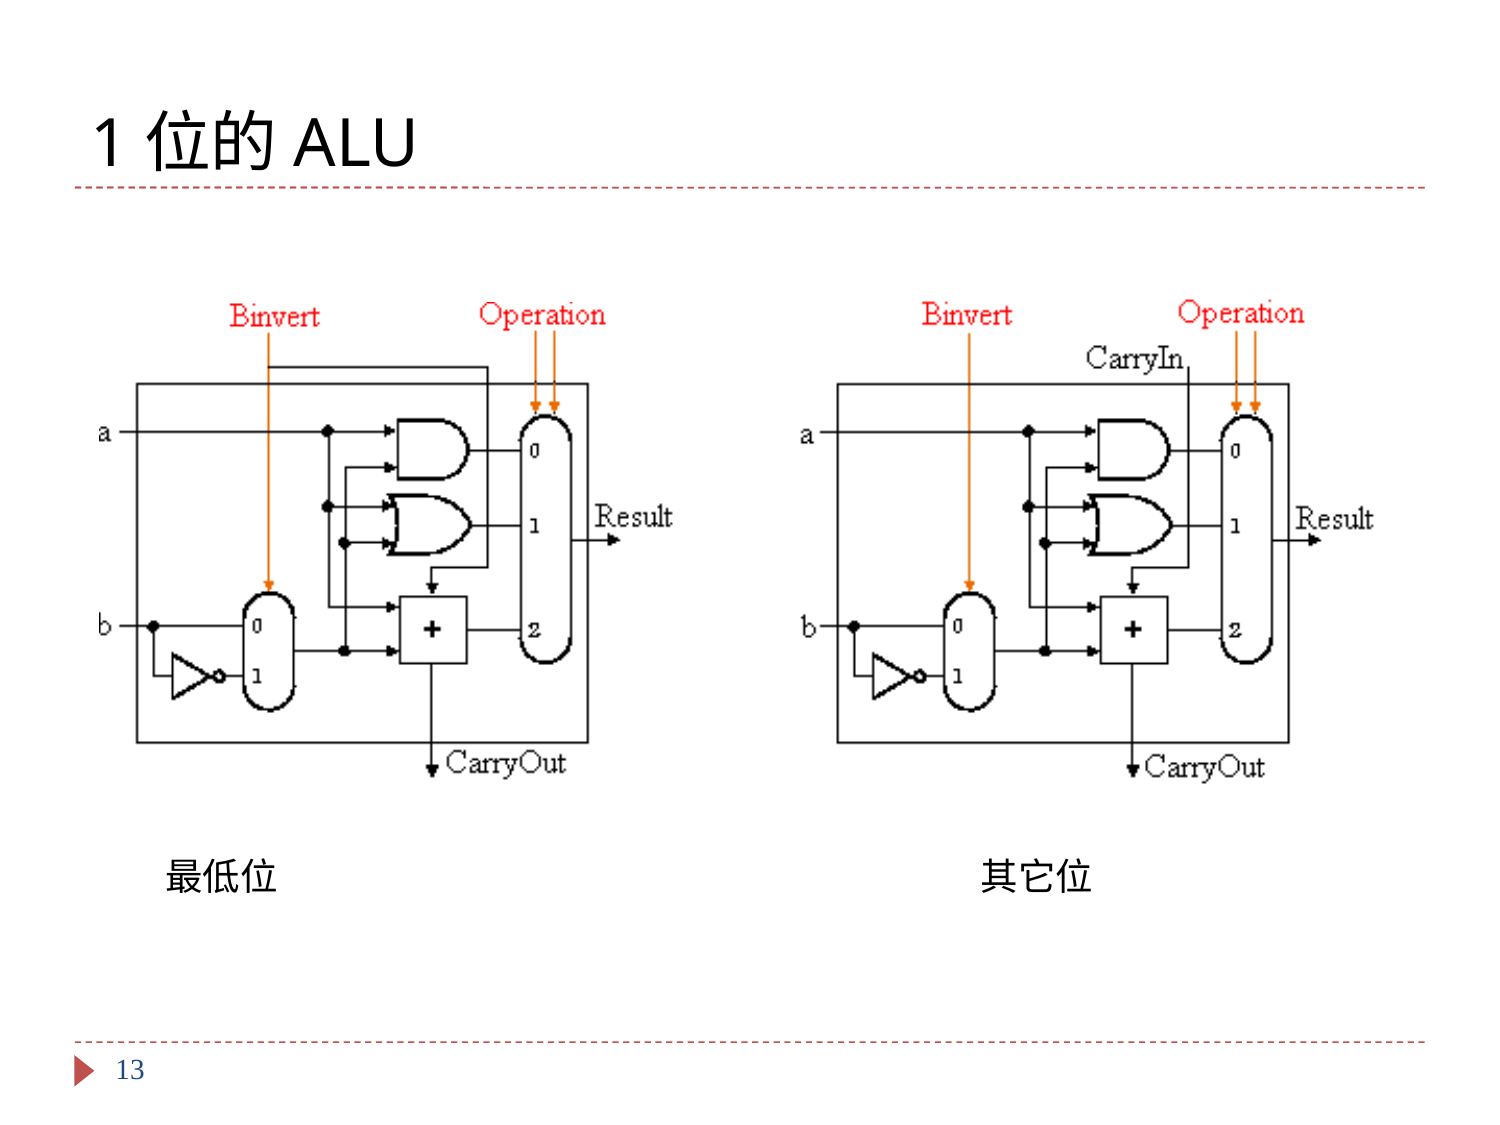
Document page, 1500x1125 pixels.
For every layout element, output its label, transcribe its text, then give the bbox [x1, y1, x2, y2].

text_box 其它位 [966, 845, 1109, 906]
title 1位的ALU [75, 24, 1425, 188]
slide_number 13 [100, 1042, 426, 1103]
picture [785, 293, 1380, 787]
text_box 最低位 [150, 845, 293, 906]
picture [99, 302, 677, 787]
